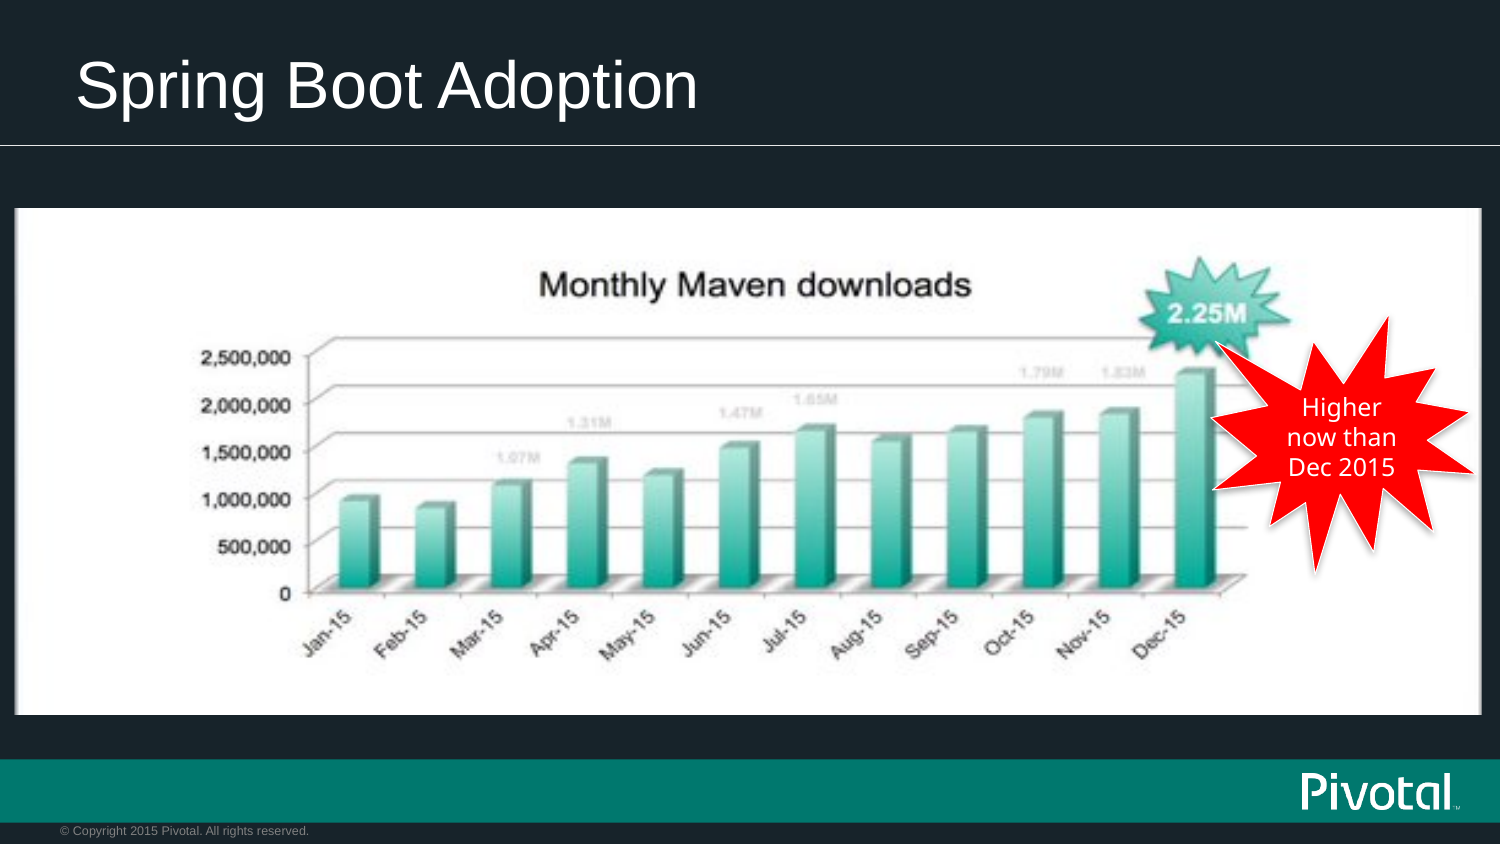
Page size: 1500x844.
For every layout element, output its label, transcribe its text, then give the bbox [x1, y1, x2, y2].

title Spring Boot Adoption [75, 52, 1425, 113]
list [14, 208, 1482, 715]
picture [1302, 773, 1460, 810]
